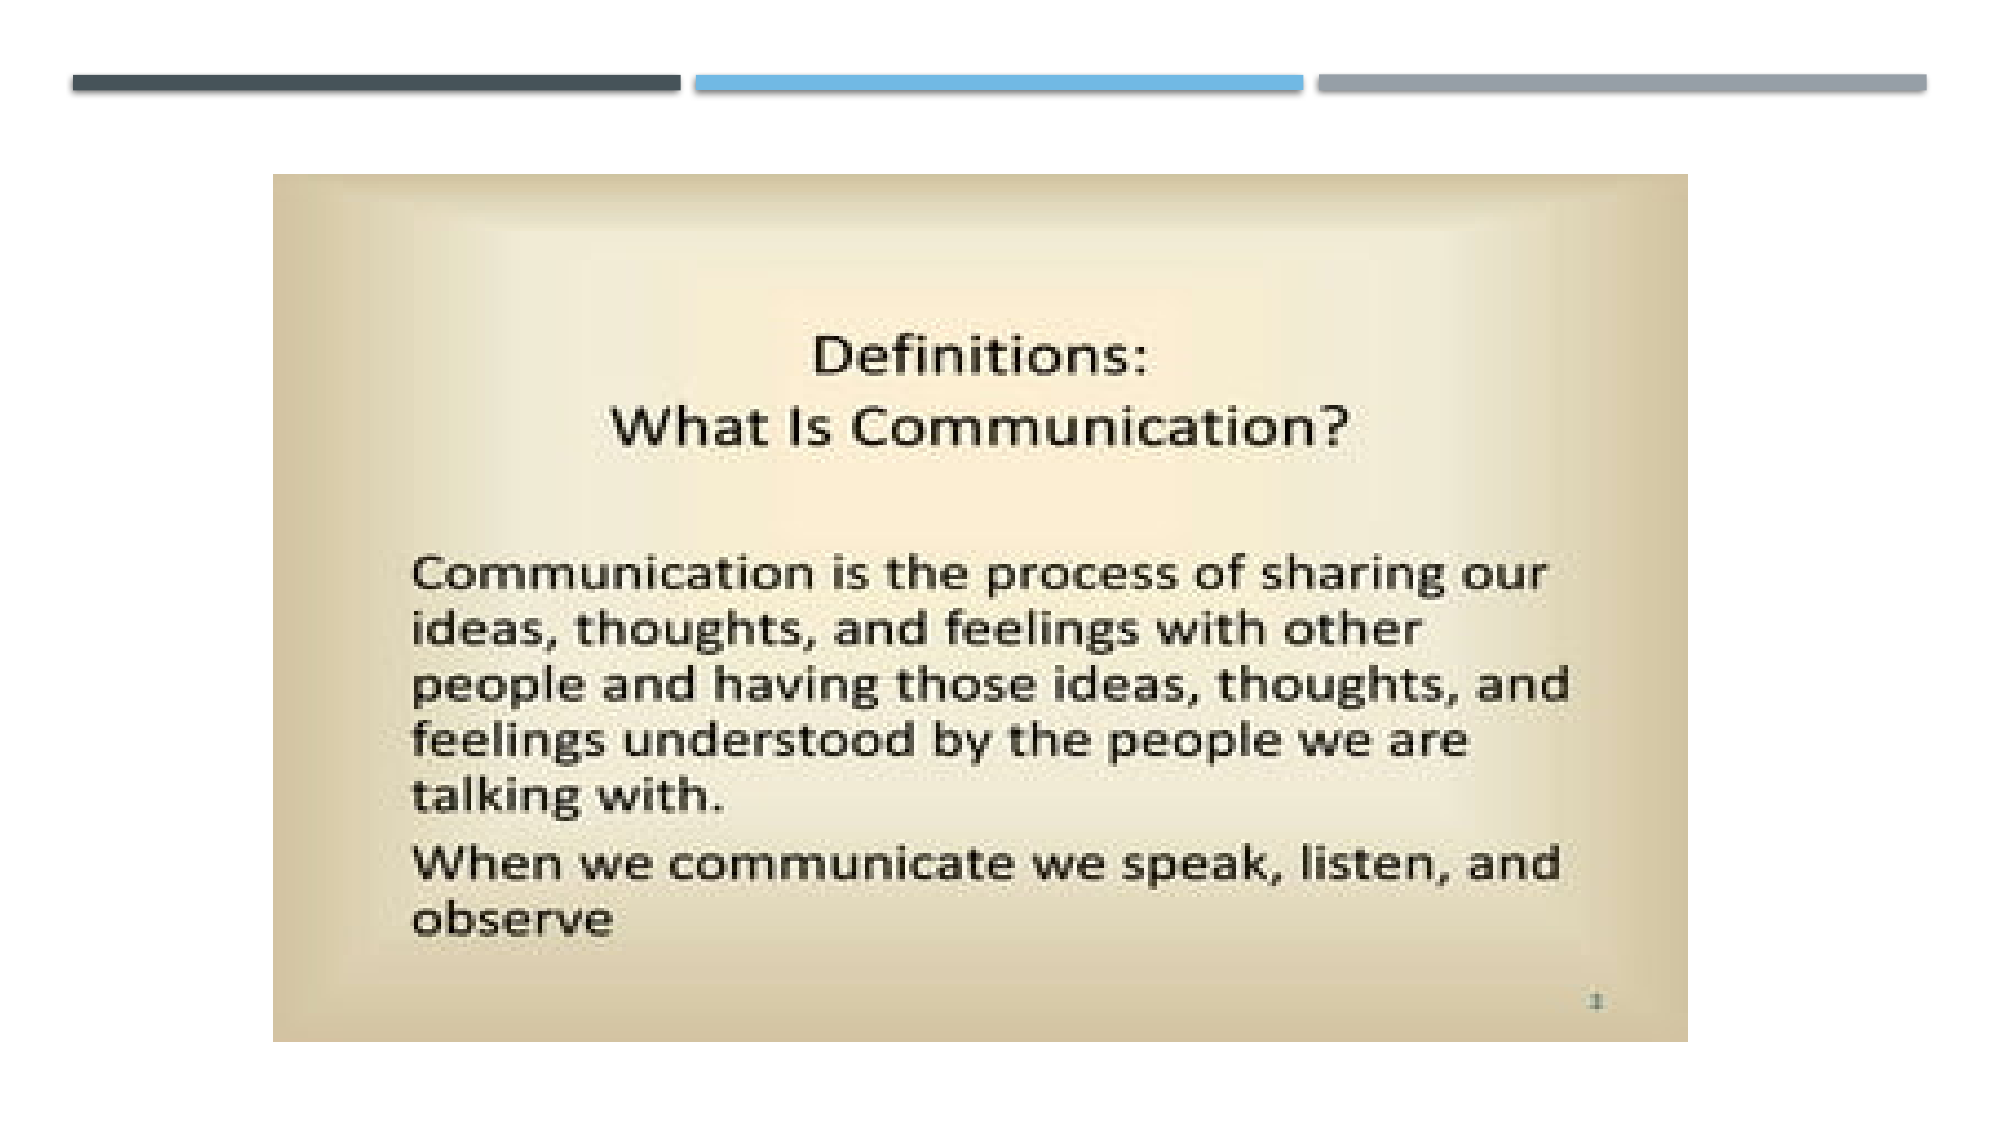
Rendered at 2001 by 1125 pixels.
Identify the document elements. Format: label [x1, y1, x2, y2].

picture [273, 174, 1688, 1043]
